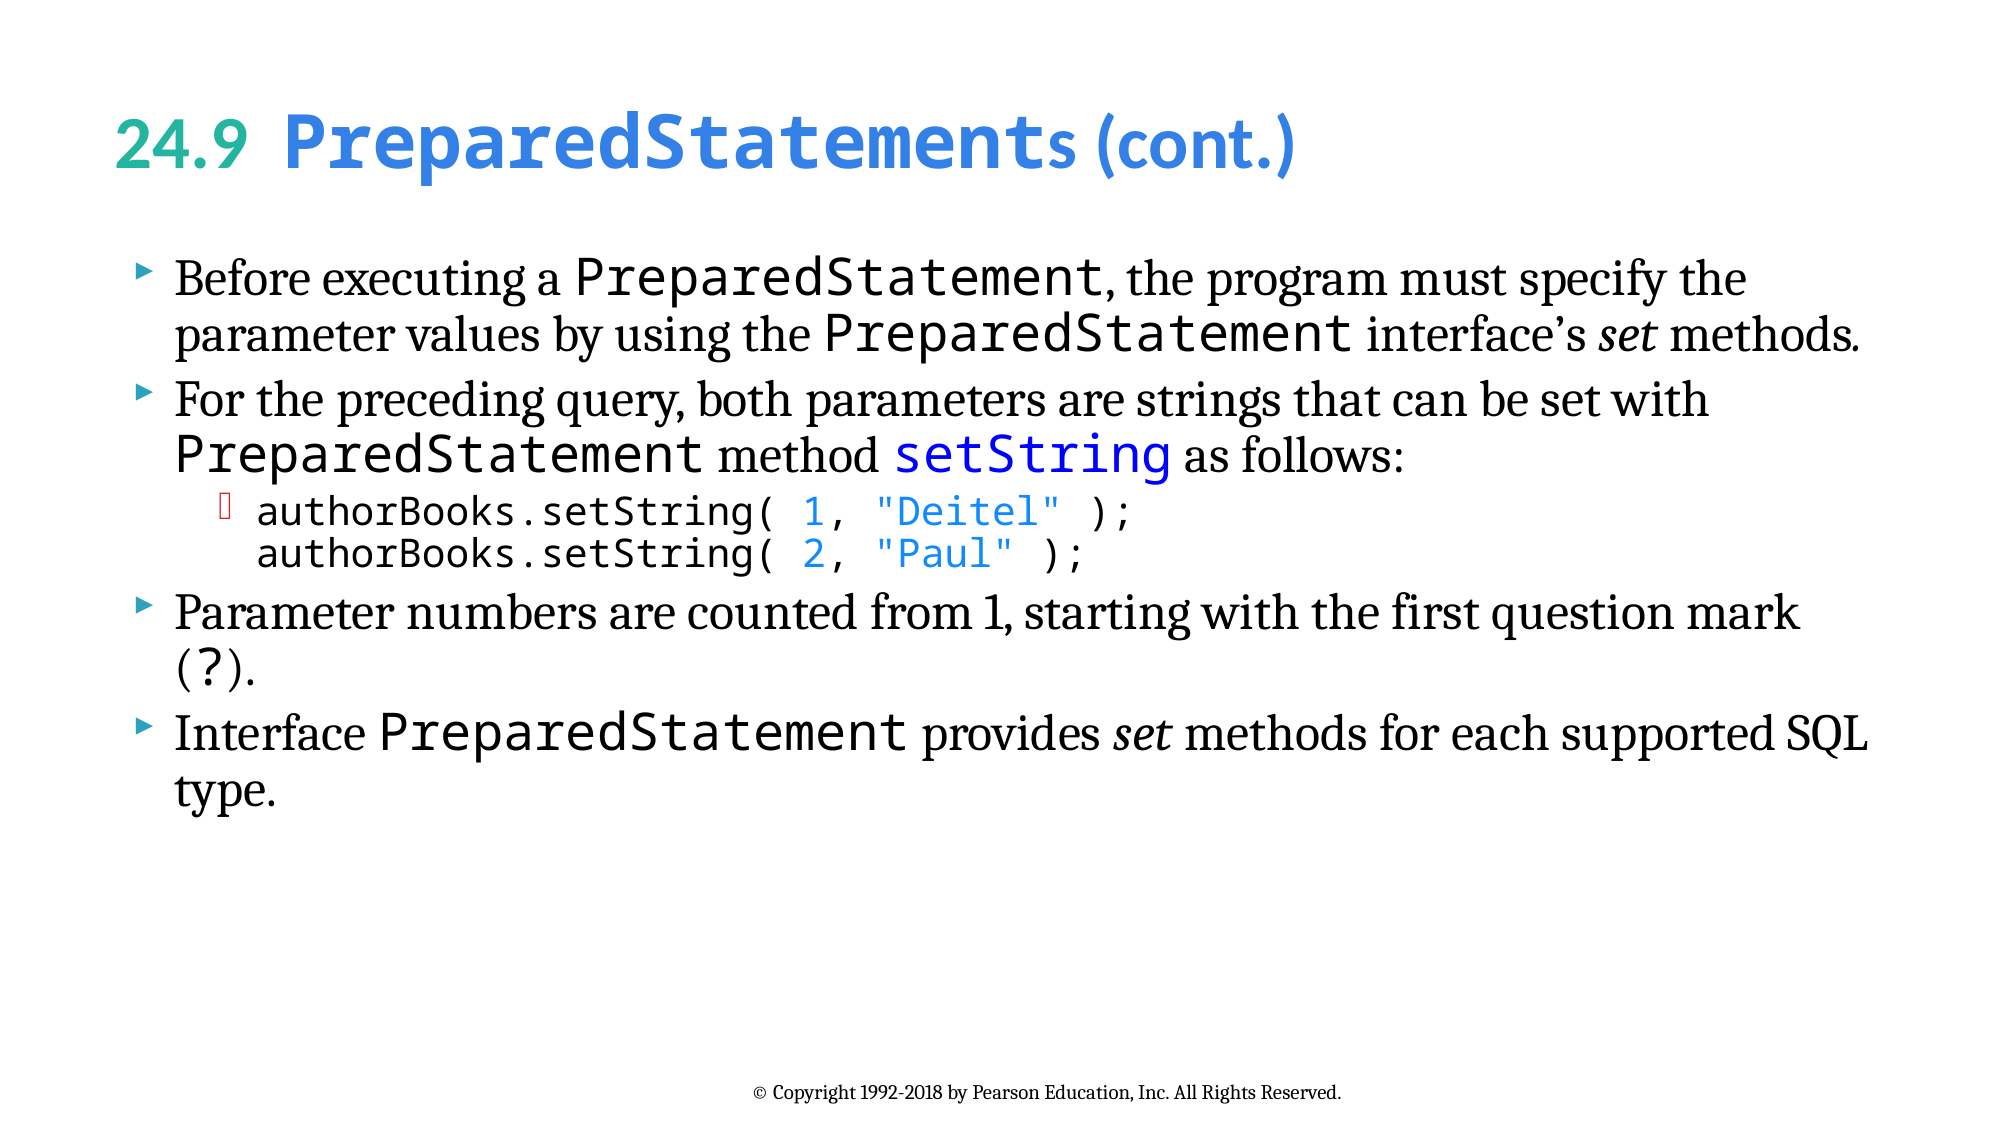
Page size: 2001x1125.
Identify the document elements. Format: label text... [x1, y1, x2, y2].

list Before executing a PreparedStatement, the program must specify the parameter values by using the PreparedStatement interface’s set methods. For the preceding query, both parameters are strings that can be set with PreparedStatement method setString as follows: authorBooks.setString( 1, "Deitel" ); authorBooks.setString( 2, "Paul" ); Parameter numbers are counted from 1, starting with the first question mark (?). Interface PreparedStatement provides set methods for each supported SQL type. [99, 242, 1900, 986]
title 24.9 PreparedStatements (cont.) [99, 45, 1900, 233]
footer © Copyright 1992-2018 by Pearson Education, Inc. All Rights Reserved. [736, 1051, 1892, 1112]
